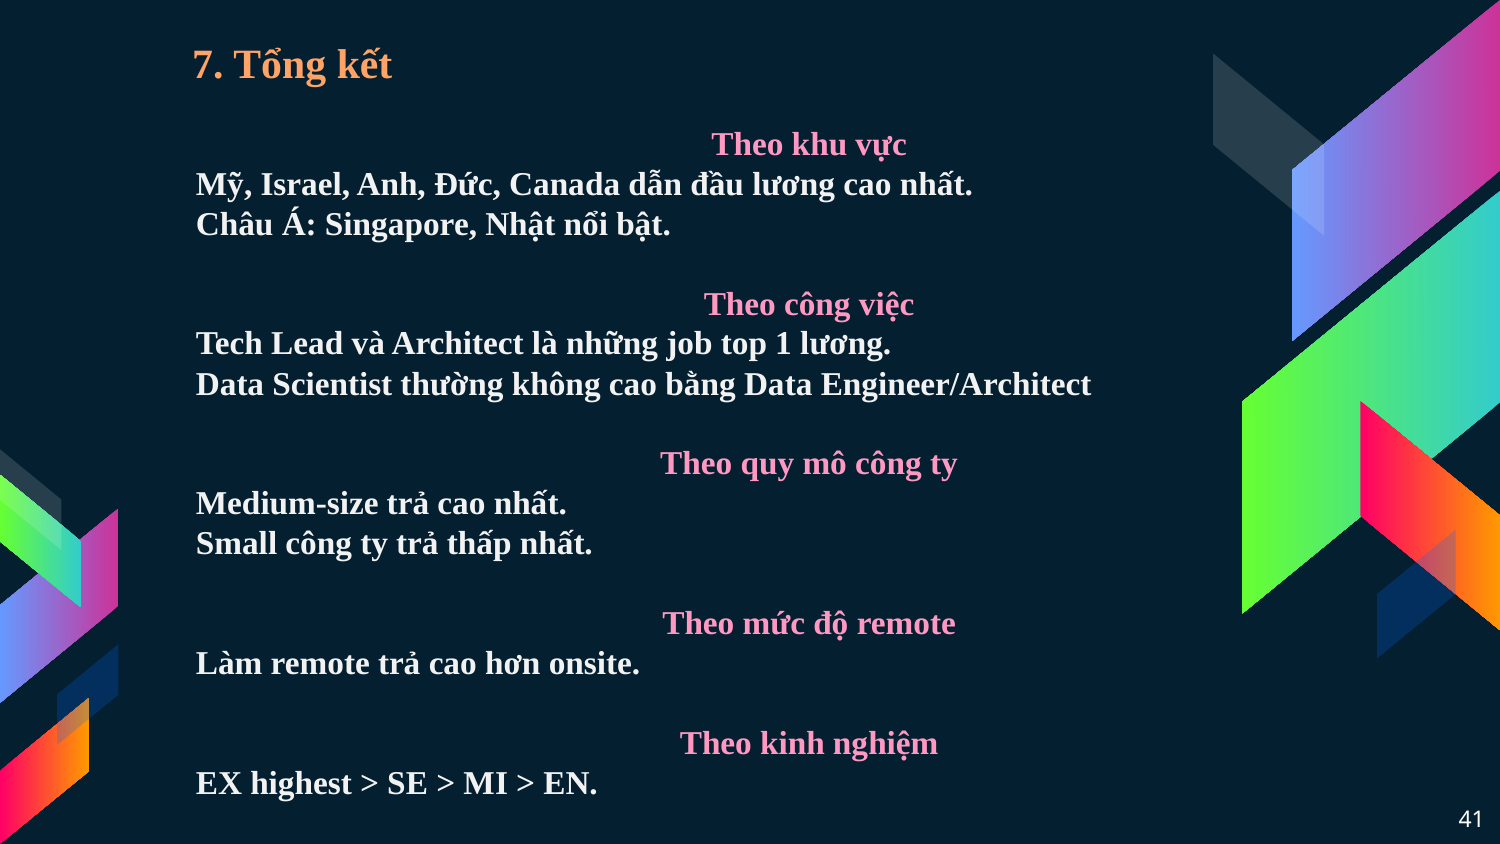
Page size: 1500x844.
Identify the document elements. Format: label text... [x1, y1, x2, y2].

slide_number 41 [1403, 789, 1500, 844]
text_box 📌 Theo khu vực Mỹ, Israel, Anh, Đức, Canada dẫn đầu lương cao nhất. Châu Á: Singapore, Nhật nổi bật. 📌 Theo công việc Tech Lead và Architect là những job top 1 lương. Data Scientist thường không cao bằng Data Engineer/Architect 📌 Theo quy mô công ty Medium-size trả cao nhất. Small công ty trả thấp nhất. 📌 Theo mức độ remote Làm remote trả cao hơn onsite. 📌 Theo kinh nghiệm EX highest > SE > MI > EN. [181, 114, 1404, 809]
title 7. Tổng kết [45, 4, 550, 120]
